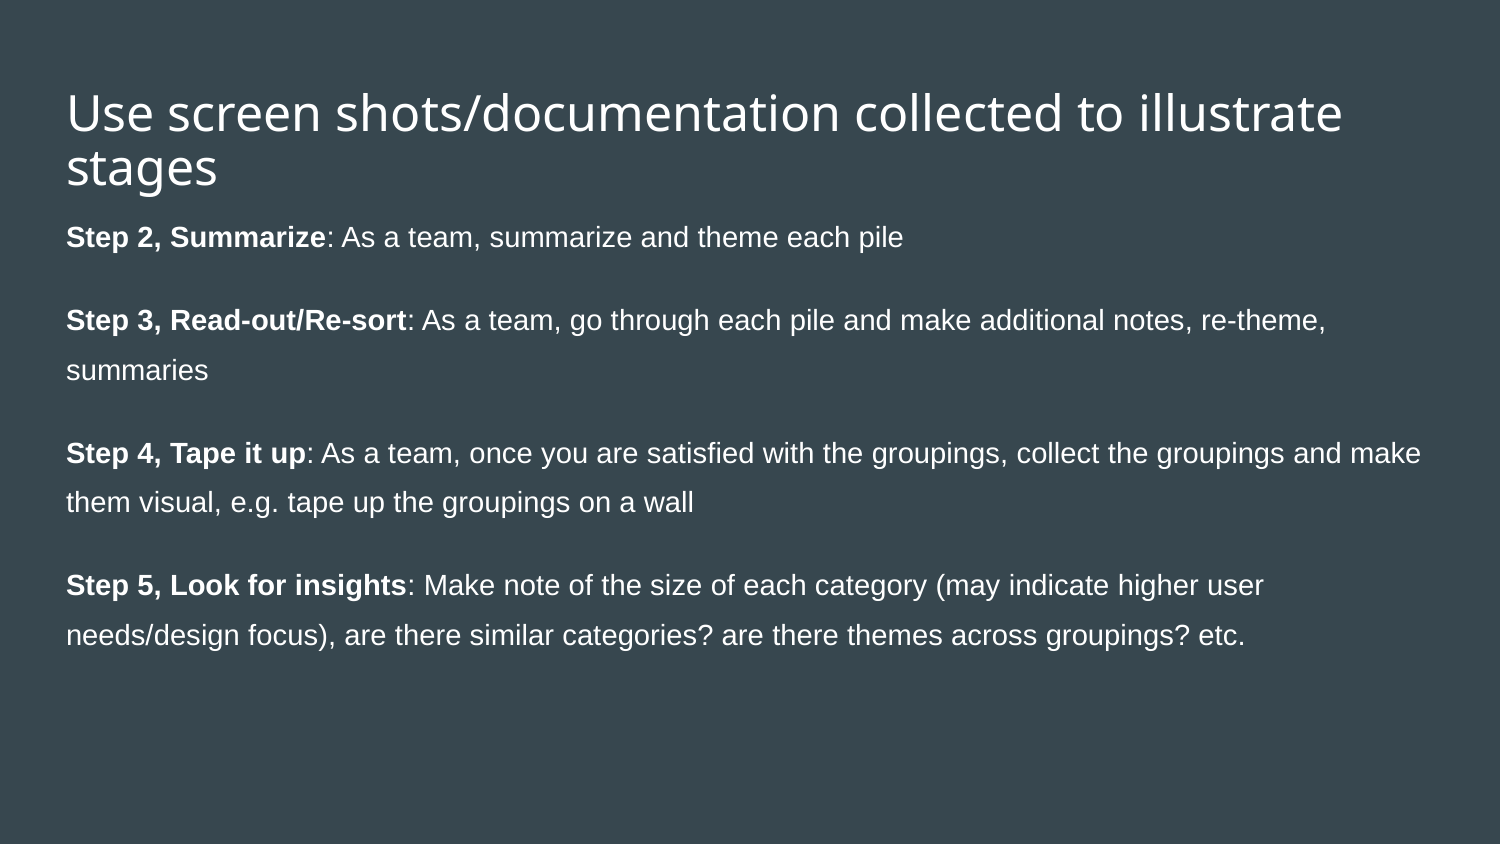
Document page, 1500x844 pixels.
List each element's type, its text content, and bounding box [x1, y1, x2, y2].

list Step 2, Summarize: As a team, summarize and theme each pile Step 3, Read-out/Re-sort: As a team, go through each pile and make additional notes, re-theme, summaries Step 4, Tape it up: As a team, once you are satisfied with the groupings, collect the groupings and make them visual, e.g. tape up the groupings on a wall Step 5, Look for insights: Make note of the size of each category (may indicate higher user needs/design focus), are there similar categories? are there themes across groupings? etc. [51, 189, 1449, 750]
title Use screen shots/documentation collected to illustrate stages [51, 72, 1449, 167]
